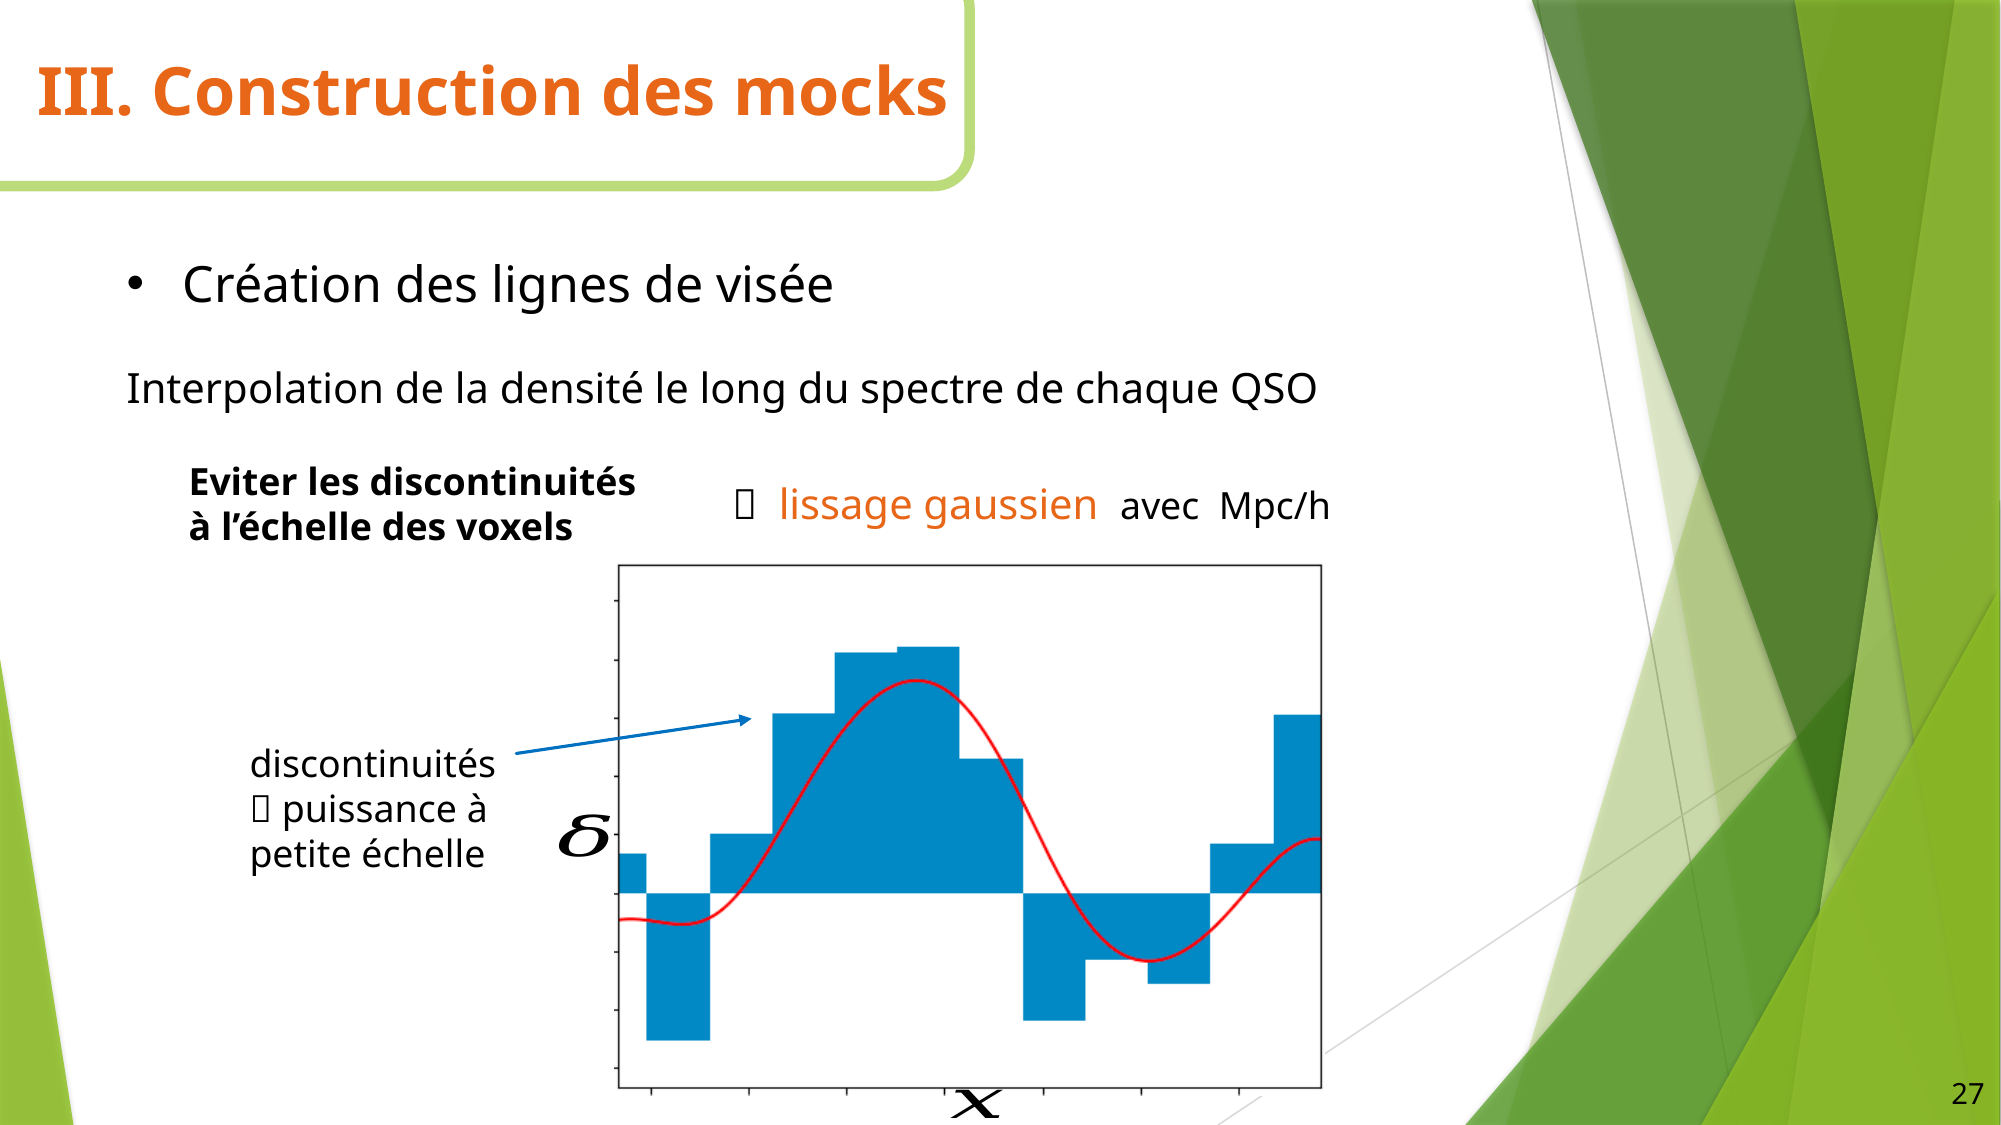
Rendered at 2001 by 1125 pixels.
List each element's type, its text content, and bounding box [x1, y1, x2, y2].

text_box discontinuités  puissance à petite échelle [234, 732, 513, 883]
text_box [515, 718, 753, 754]
text_box Création des lignes de visée Interpolation de la densité le long du spectre de chaque QSO [111, 244, 1637, 470]
text_box Eviter les discontinuités à l’échelle des voxels [173, 450, 1174, 556]
slide_number 27 [1887, 1065, 2000, 1125]
picture [613, 561, 1326, 1097]
text_box [0, 0, 972, 188]
